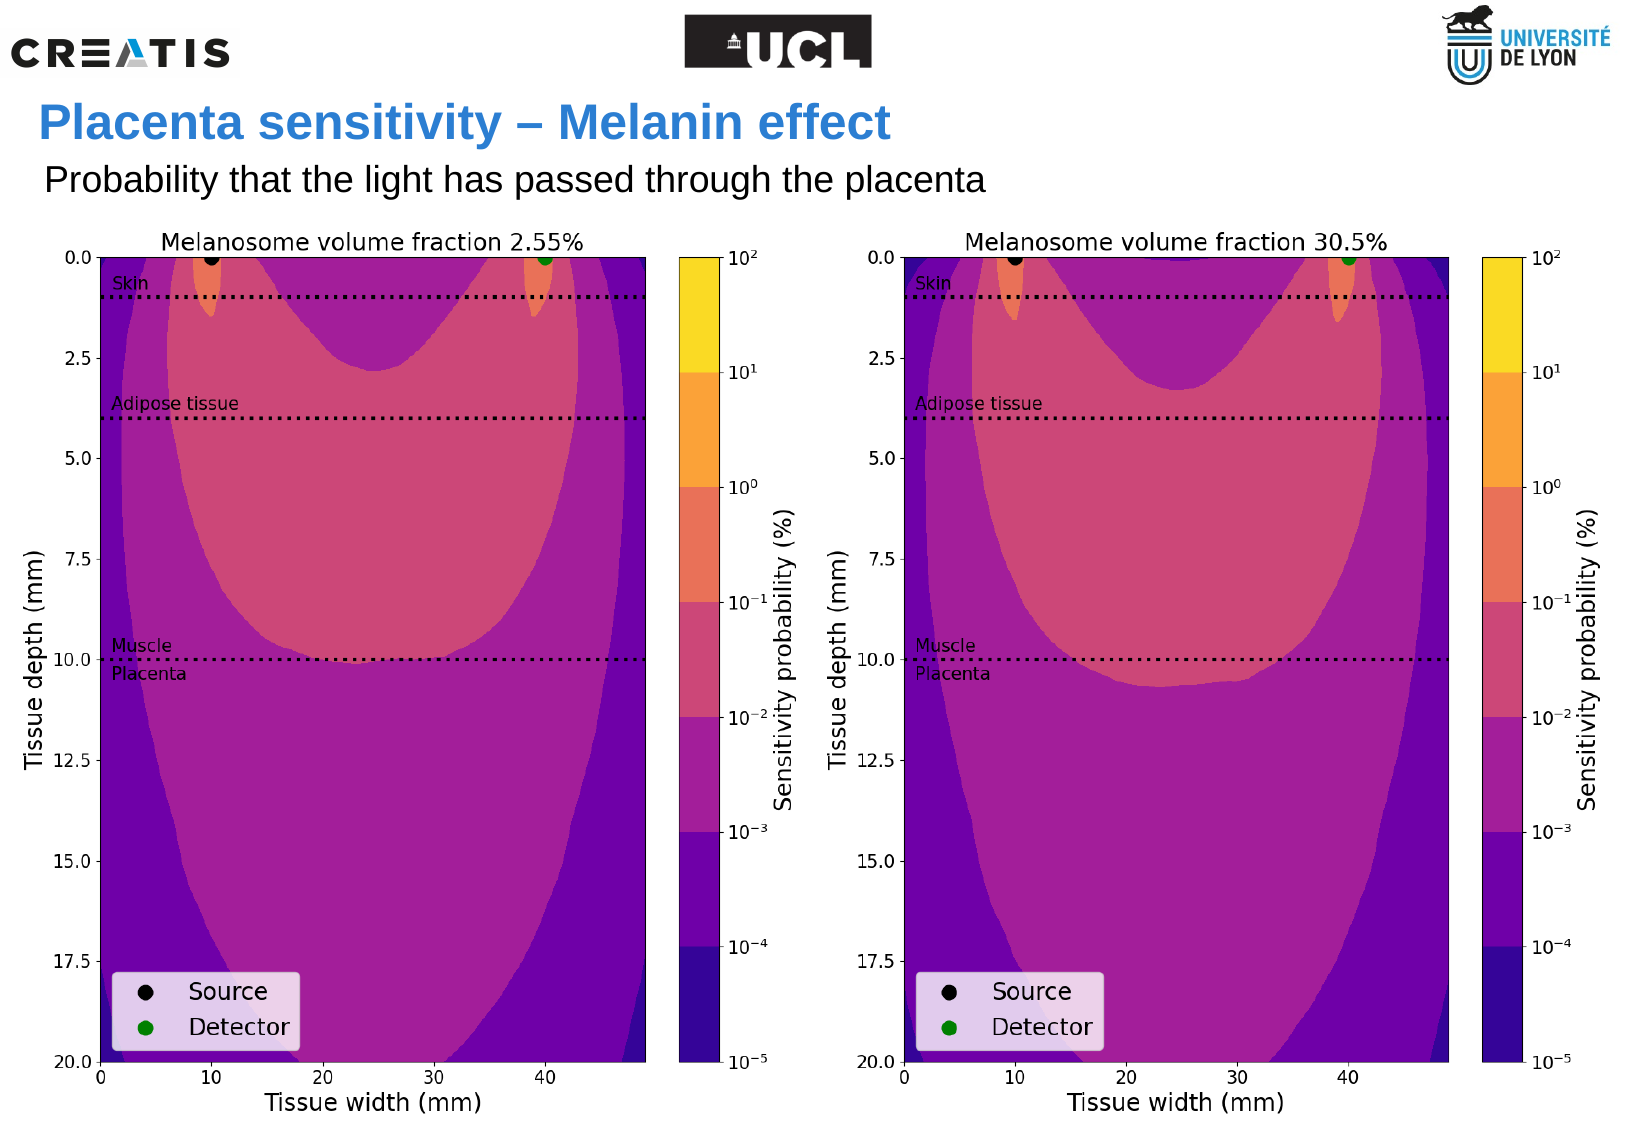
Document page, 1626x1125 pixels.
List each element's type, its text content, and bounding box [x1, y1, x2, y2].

picture [0, 28, 240, 78]
picture [673, 10, 883, 74]
picture [5, 212, 1625, 1125]
text_box Probability that the light has passed through the placenta [29, 147, 1625, 212]
picture [1438, 0, 1622, 81]
text_box Placenta sensitivity – Melanin effect [23, 81, 1623, 145]
